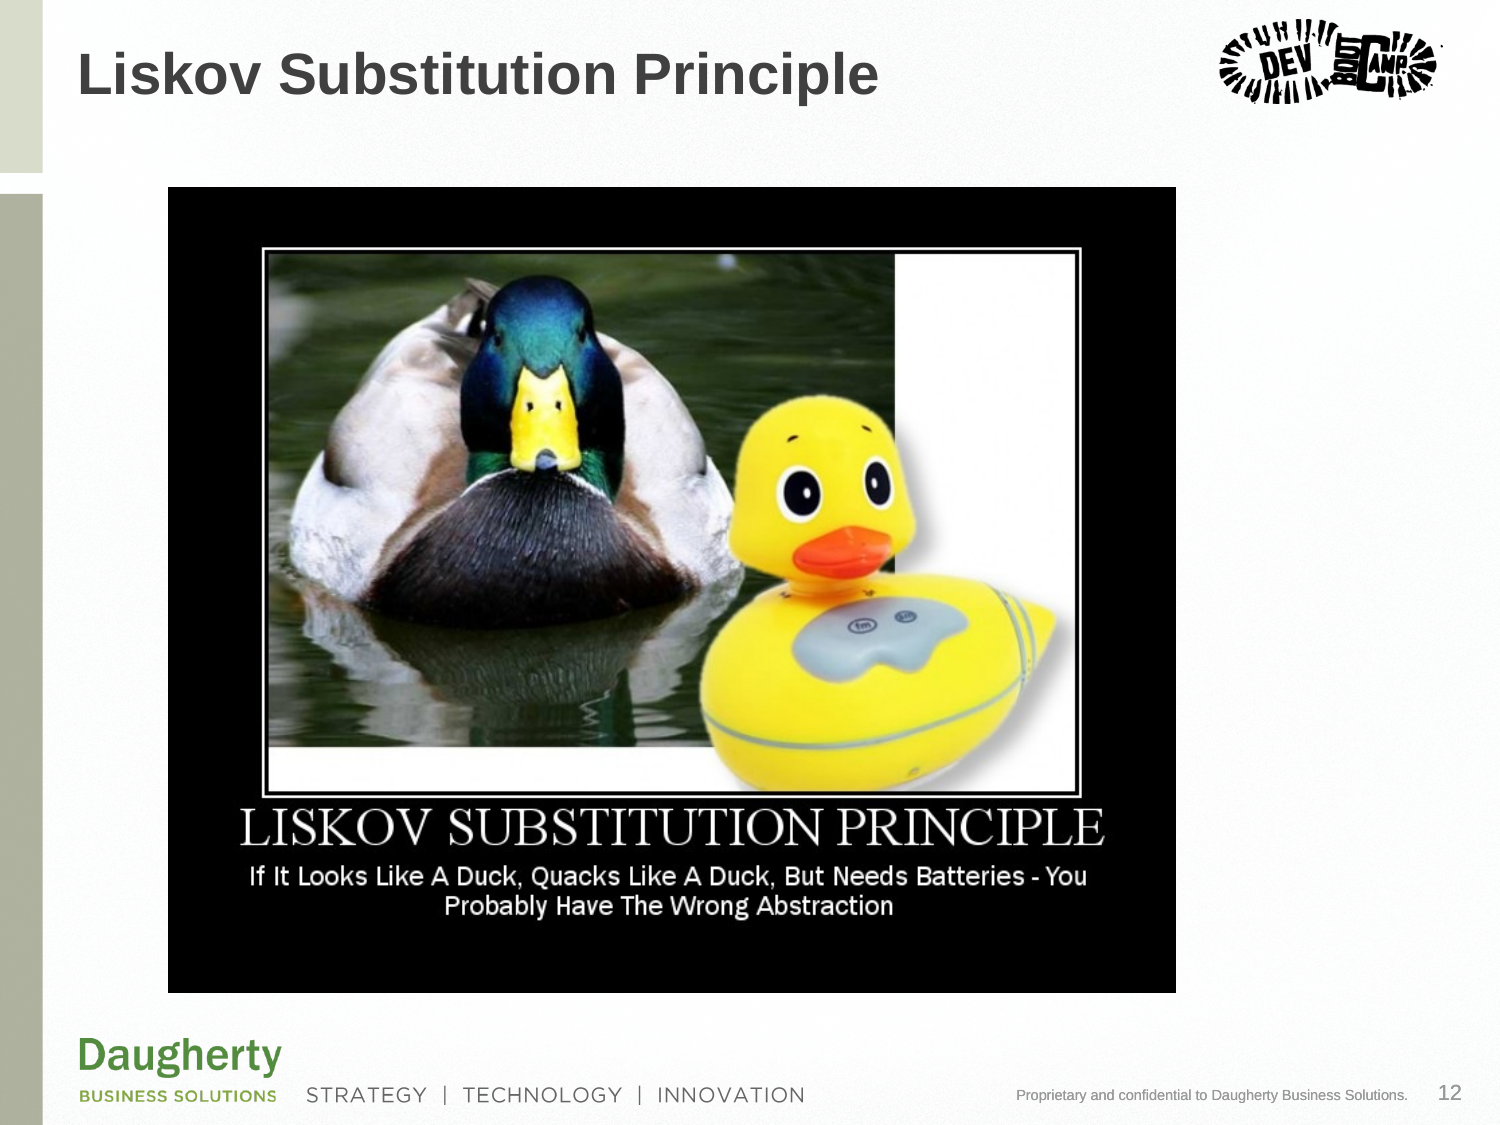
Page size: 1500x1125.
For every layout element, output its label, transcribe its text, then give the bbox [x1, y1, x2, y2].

picture [0, 0, 1500, 1125]
footer Proprietary and confidential to Daugherty Business Solutions. [844, 1078, 1424, 1125]
slide_number 12 [1423, 1071, 1500, 1123]
title Liskov Substitution Principle [62, 14, 1447, 128]
